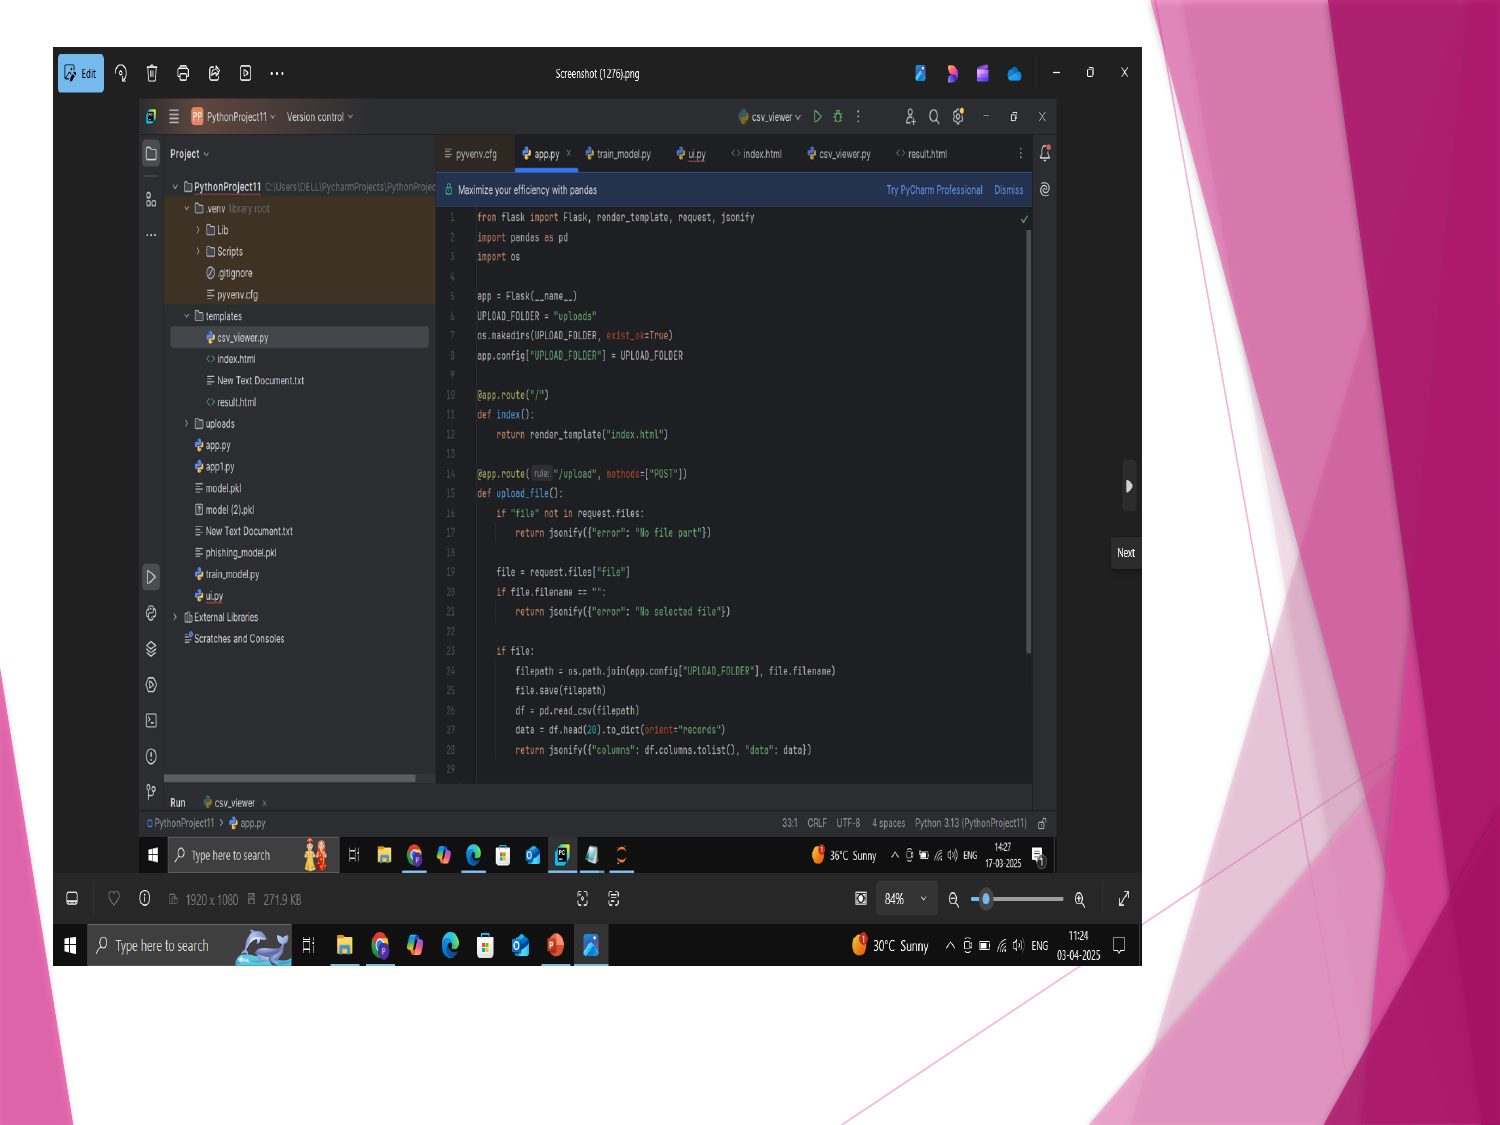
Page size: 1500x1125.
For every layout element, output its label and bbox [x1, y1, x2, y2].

list [53, 46, 1142, 967]
